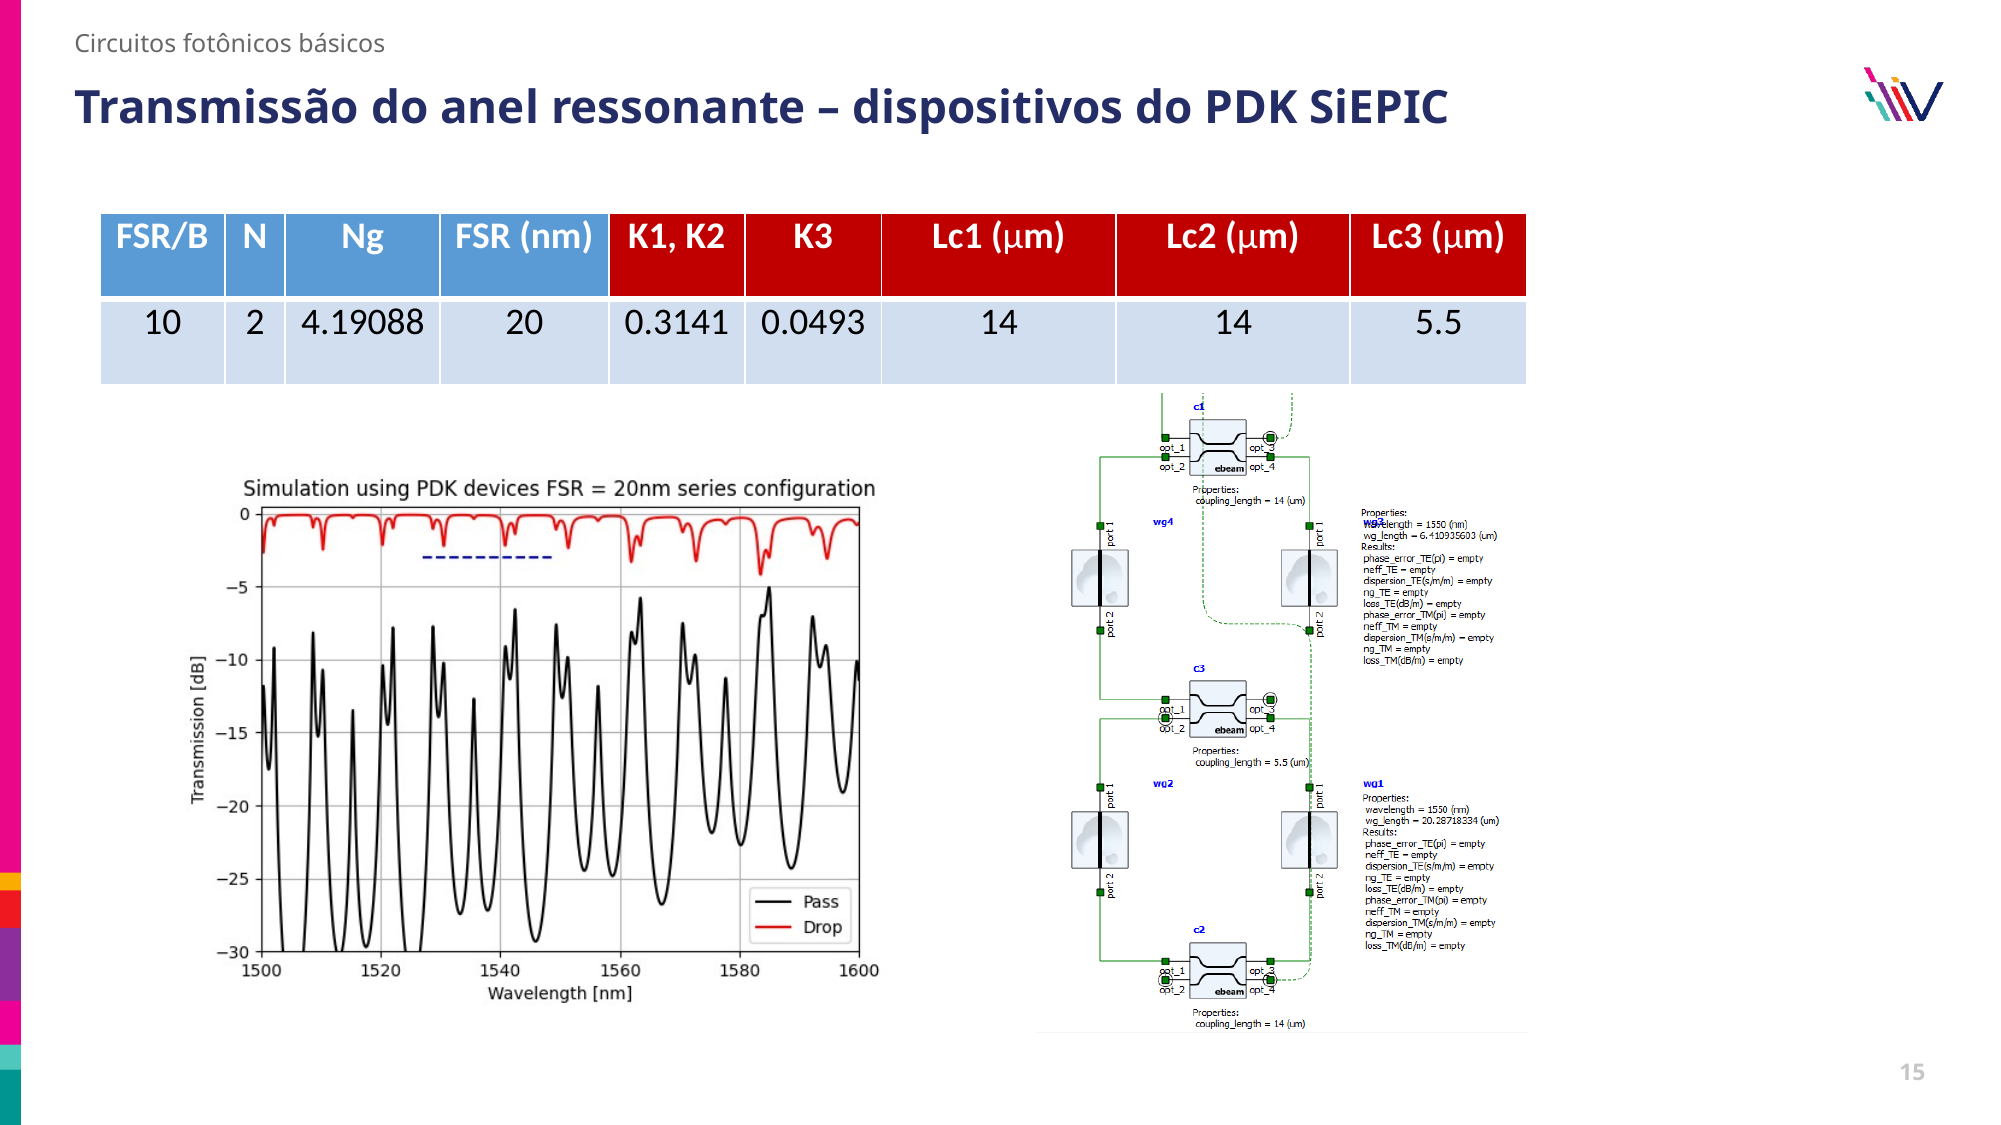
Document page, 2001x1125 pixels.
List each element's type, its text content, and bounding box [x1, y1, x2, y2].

table_cell 2 [226, 302, 284, 384]
table_cell 20 [441, 302, 608, 384]
title Transmissão do anel ressonante – dispositivos do PDK SiEPIC [59, 64, 1846, 136]
picture [0, 0, 21, 1125]
picture [165, 437, 936, 1015]
table_cell 4.19088 [286, 302, 439, 384]
table_header FSR (nm) [441, 214, 608, 296]
table_cell 10 [101, 302, 224, 384]
table_cell 14 [882, 302, 1115, 384]
picture [1036, 393, 1528, 1033]
table_header N [226, 214, 284, 296]
picture [1825, 43, 1982, 159]
table_header FSR/B [101, 214, 224, 296]
table_header Lc3 (µm) [1351, 214, 1526, 296]
table_header Lc2 (µm) [1117, 214, 1349, 296]
table_cell 0.0493 [746, 302, 881, 384]
table_cell 5.5 [1351, 302, 1526, 384]
table_cell 0.3141 [610, 302, 744, 384]
table_header K1, K2 [610, 214, 744, 296]
table_cell 14 [1117, 302, 1349, 384]
table_header Lc1 (µm) [882, 214, 1115, 296]
list Circuitos fotônicos básicos [59, 14, 1813, 65]
table_header Ng [286, 214, 439, 296]
table_header K3 [746, 214, 881, 296]
